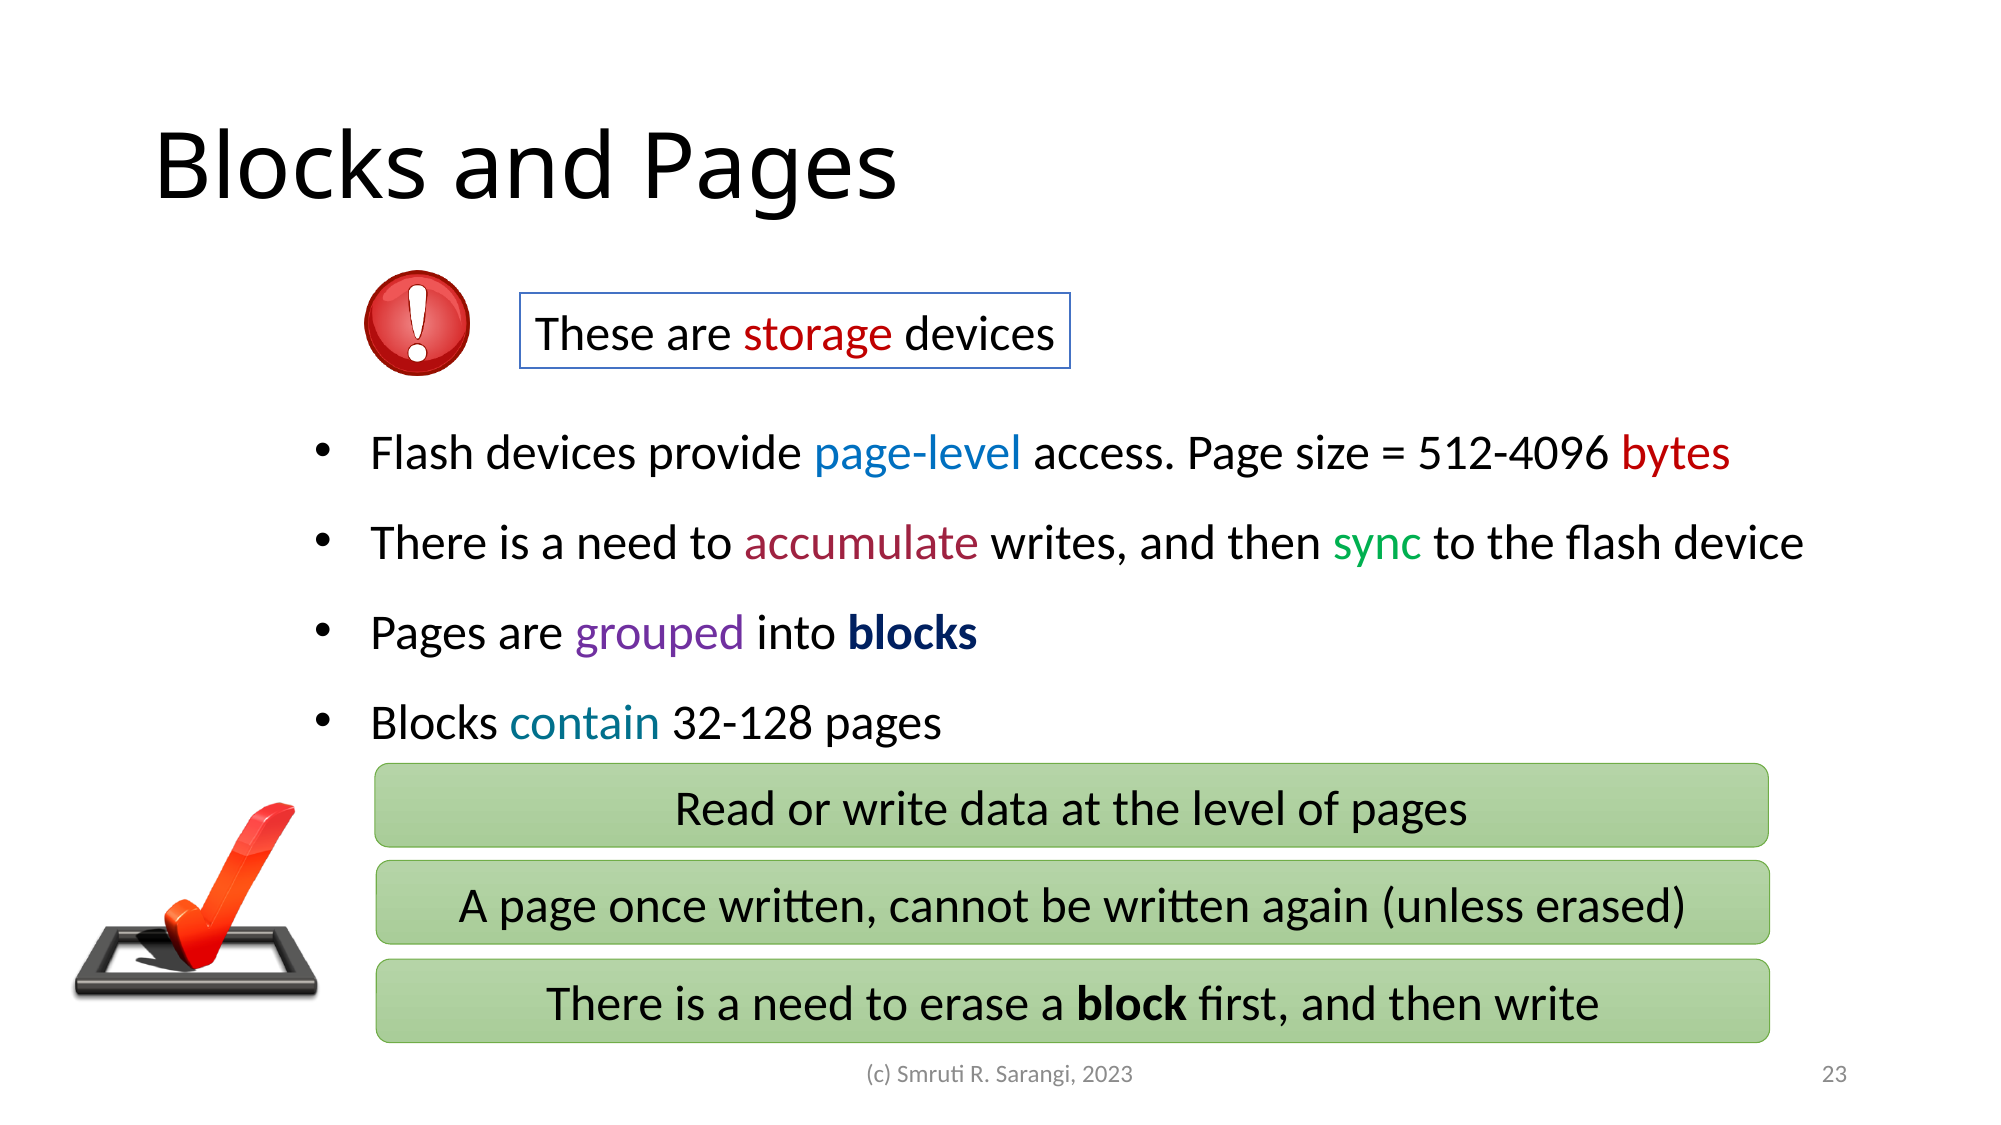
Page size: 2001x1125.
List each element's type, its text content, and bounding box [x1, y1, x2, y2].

text_box These are storage devices [519, 292, 1071, 369]
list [364, 270, 470, 376]
title Blocks and Pages [137, 59, 1863, 278]
footer (c) Smruti R. Sarangi, 2023 [662, 1044, 1338, 1103]
text_box A page once written, cannot be written again (unless erased) [375, 859, 1771, 945]
slide_number 23 [1412, 1042, 1863, 1103]
text_box There is a need to erase a block first, and then write [375, 958, 1771, 1044]
text_box Read or write data at the level of pages [374, 762, 1769, 848]
text_box Flash devices provide page-level access. Page size = 512-4096 bytes There is a need to accumulate writes, and then sync to the flash device Pages are grouped into blocks Blocks contain 32-128 pages [299, 382, 1820, 807]
picture [45, 796, 346, 1114]
